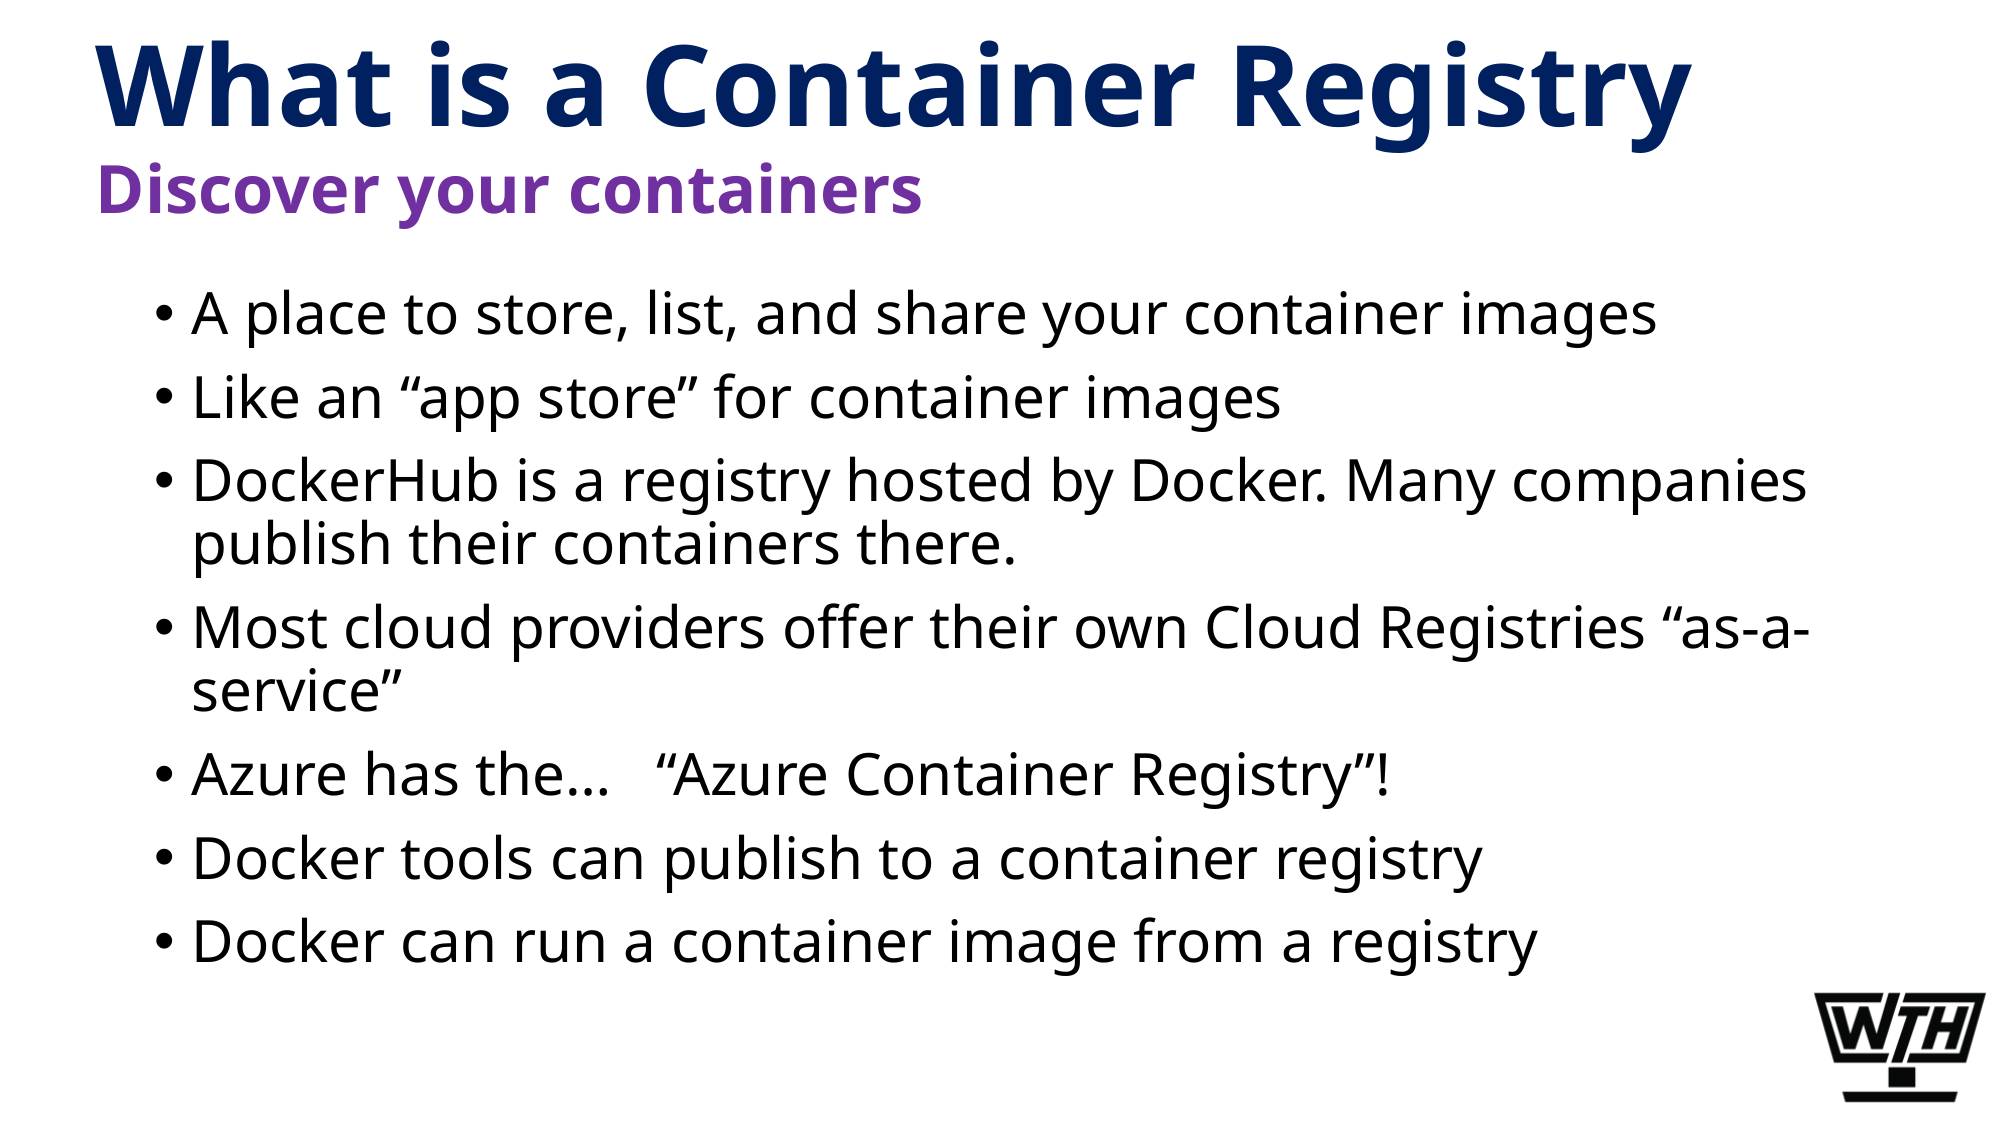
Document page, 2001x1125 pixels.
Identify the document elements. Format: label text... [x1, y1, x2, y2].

picture [1793, 941, 2001, 1125]
list Discover your containers [80, 148, 1917, 250]
list A place to store, list, and share your container images Like an “app store” for container images DockerHub is a registry hosted by Docker. Many companies publish their containers there. Most cloud providers offer their own Cloud Registries “as-a-service” Azure has the… “Azure Container Registry”! Docker tools can publish to a container registry Docker can run a container image from a registry [139, 276, 1865, 1026]
title What is a Container Registry [80, 12, 1916, 148]
